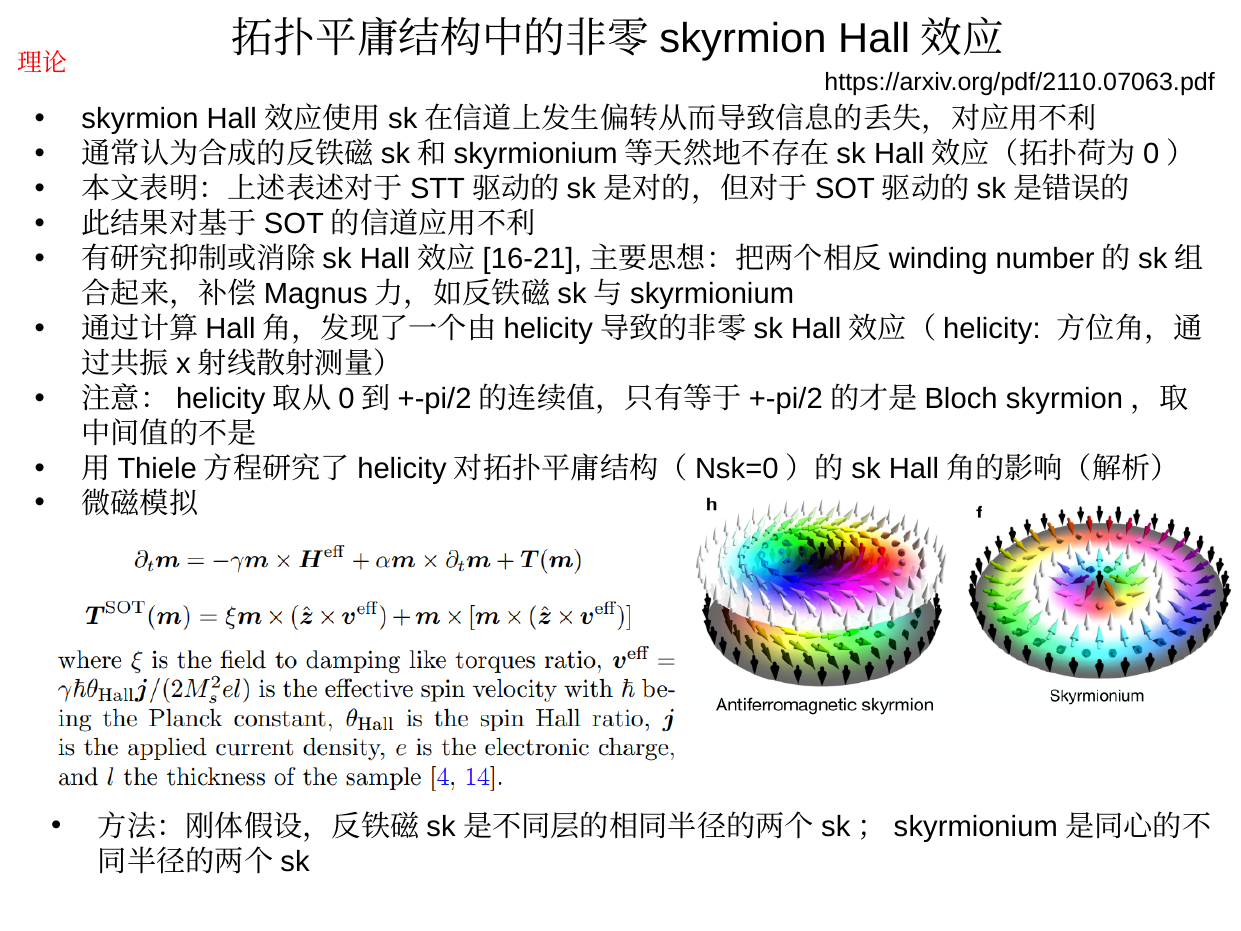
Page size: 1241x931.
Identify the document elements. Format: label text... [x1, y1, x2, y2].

picture [52, 641, 683, 791]
text_box 方法：刚体假设，反铁磁sk是不同层的相同半径的两个sk；skyrmionium是同心的不同半径的两个sk [36, 799, 1237, 885]
text_box https://arxiv.org/pdf/2110.07063.pdf [809, 58, 1237, 104]
picture [130, 542, 585, 579]
text_box skyrmion Hall效应使用sk在信道上发生偏转从而导致信息的丢失，对应用不利 通常认为合成的反铁磁sk和skyrmionium等天然地不存在sk Hall效应（拓扑荷为0） 本文表明：上述表述对于STT驱动的sk是对的，但对于SOT驱动的sk是错误的 此结果对基于SOT的信道应用不利 有研究抑制或消除sk Hall效应[16-21],主要思想：把两个相反winding number的sk组合起来，补偿Magnus力，如反铁磁sk与skyrmionium 通过计算Hall角，发现了一个由helicity导致的非零sk Hall效应（helicity: 方位角，通过共振x射线散射测量） 注意：helicity取从0到+-pi/2的连续值，只有等于+-pi/2的才是Bloch skyrmion，取中间值的不是 用Thiele方程研究了helicity对拓扑平庸结构（Nsk=0）的sk Hall角的影响（解析） 微磁模拟 [19, 92, 1221, 527]
picture [964, 500, 1238, 708]
picture [80, 597, 635, 635]
text_box 拓扑平庸结构中的非零skyrmion Hall效应 [217, 13, 1024, 69]
picture [691, 487, 951, 725]
text_box 理论 [2, 39, 101, 84]
